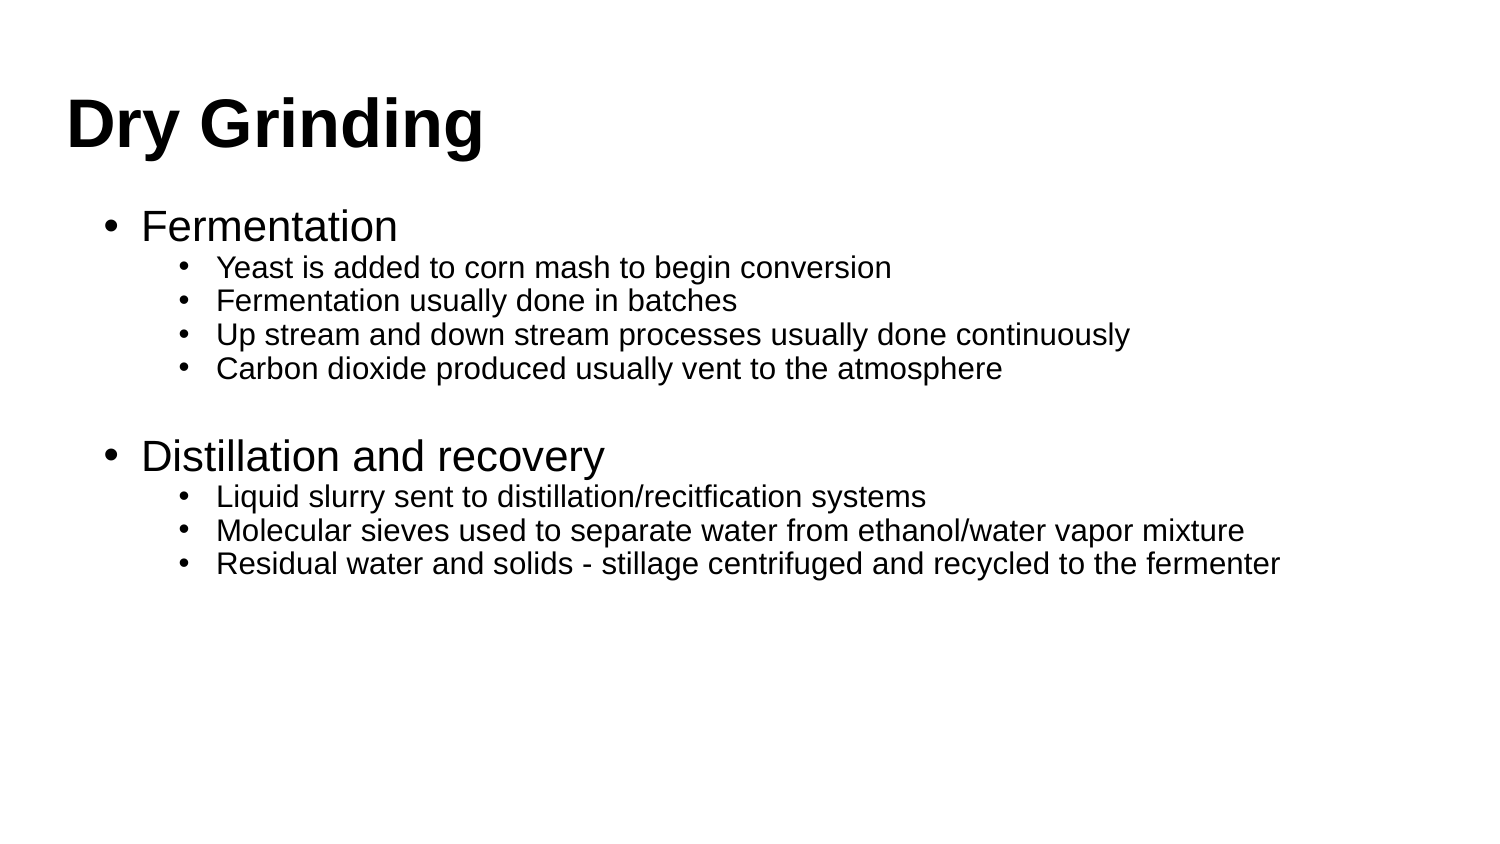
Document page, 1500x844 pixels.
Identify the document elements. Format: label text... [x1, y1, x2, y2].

list Fermentation Yeast is added to corn mash to begin conversion Fermentation usually done in batches Up stream and down stream processes usually done continuously Carbon dioxide produced usually vent to the atmosphere Distillation and recovery Liquid slurry sent to distillation/recitfication systems Molecular sieves used to separate water from ethanol/water vapor mixture Residual water and solids - stillage centrifuged and recycled to the fermenter [51, 189, 1449, 750]
title Dry Grinding [51, 72, 1449, 167]
